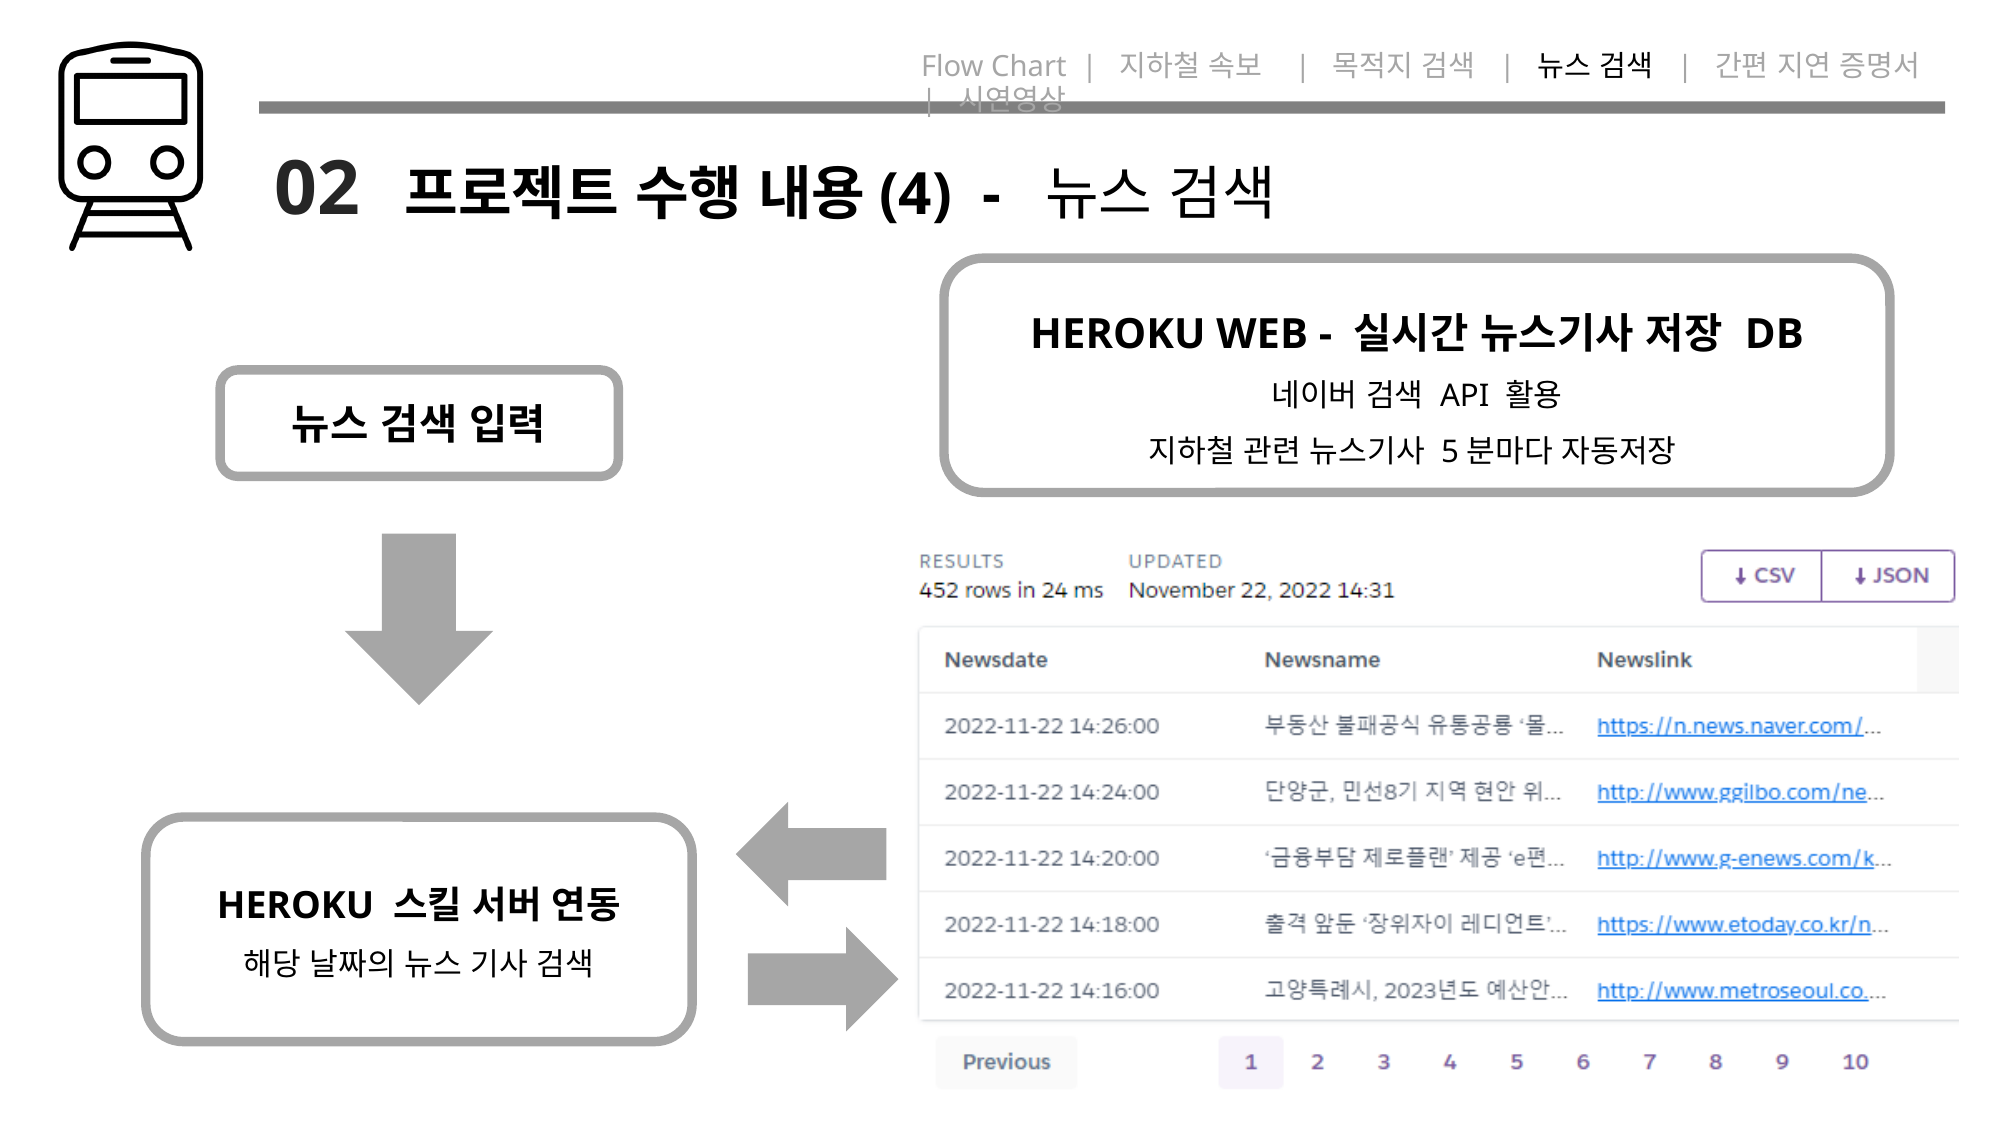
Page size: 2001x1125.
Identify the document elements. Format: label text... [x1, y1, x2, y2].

picture [19, 33, 242, 259]
text_box 뉴스 검색 입력 [219, 368, 620, 478]
text_box [344, 533, 494, 706]
text_box [735, 801, 887, 907]
text_box HEROKU WEB - 실시간 뉴스기사 저장 DB 네이버 검색 API 활용 지하철 관련 뉴스기사 5분마다 자동저장 [942, 257, 1892, 494]
text_box Flow Chart | 지하철 속보 | 목적지 검색 | 뉴스 검색 | 간편 지연 증명서 | 시연영상 [906, 39, 1953, 125]
picture [913, 545, 1959, 1096]
text_box 02 프로젝트 수행 내용(4) - 뉴스 검색 [259, 131, 1866, 237]
text_box HEROKU 스킬 서버 연동 해당 날짜의 뉴스 기사 검색 [144, 815, 694, 1043]
text_box [258, 100, 906, 115]
text_box [747, 926, 899, 1032]
